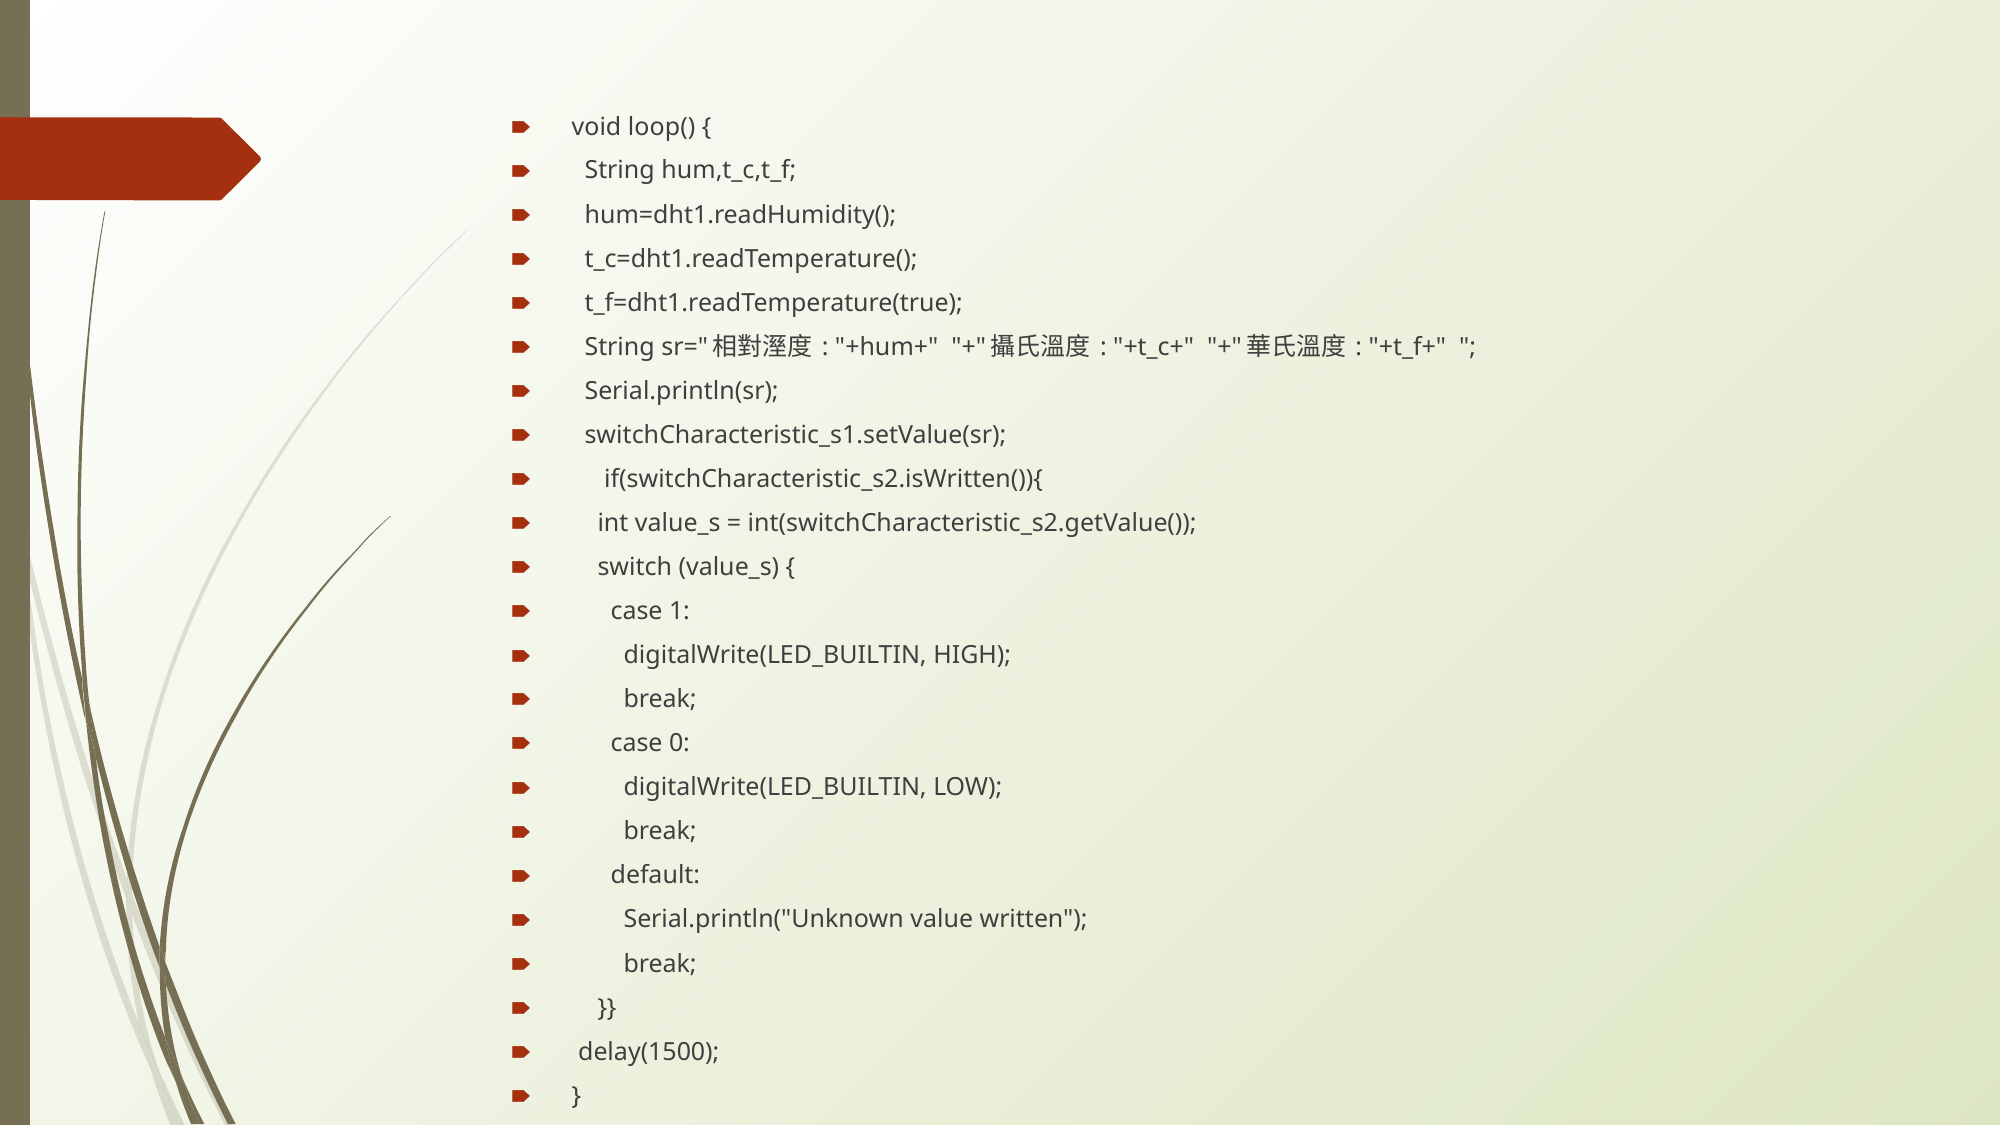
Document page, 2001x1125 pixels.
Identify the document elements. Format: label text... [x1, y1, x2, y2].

list void loop() { String hum,t_c,t_f; hum=dht1.readHumidity(); t_c=dht1.readTemperature(); t_f=dht1.readTemperature(true); String sr="相對溼度 : "+hum+" "+"攝氏溫度 : "+t_c+" "+"華氏溫度 : "+t_f+" "; Serial.println(sr); switchCharacteristic_s1.setValue(sr); if(switchCharacteristic_s2.isWritten()){ int value_s = int(switchCharacteristic_s2.getValue()); switch (value_s) { case 1: digitalWrite(LED_BUILTIN, HIGH); break; case 0: digitalWrite(LED_BUILTIN, LOW); break; default: Serial.println("Unknown value written"); break; }} delay(1500); } [496, 102, 1562, 1125]
